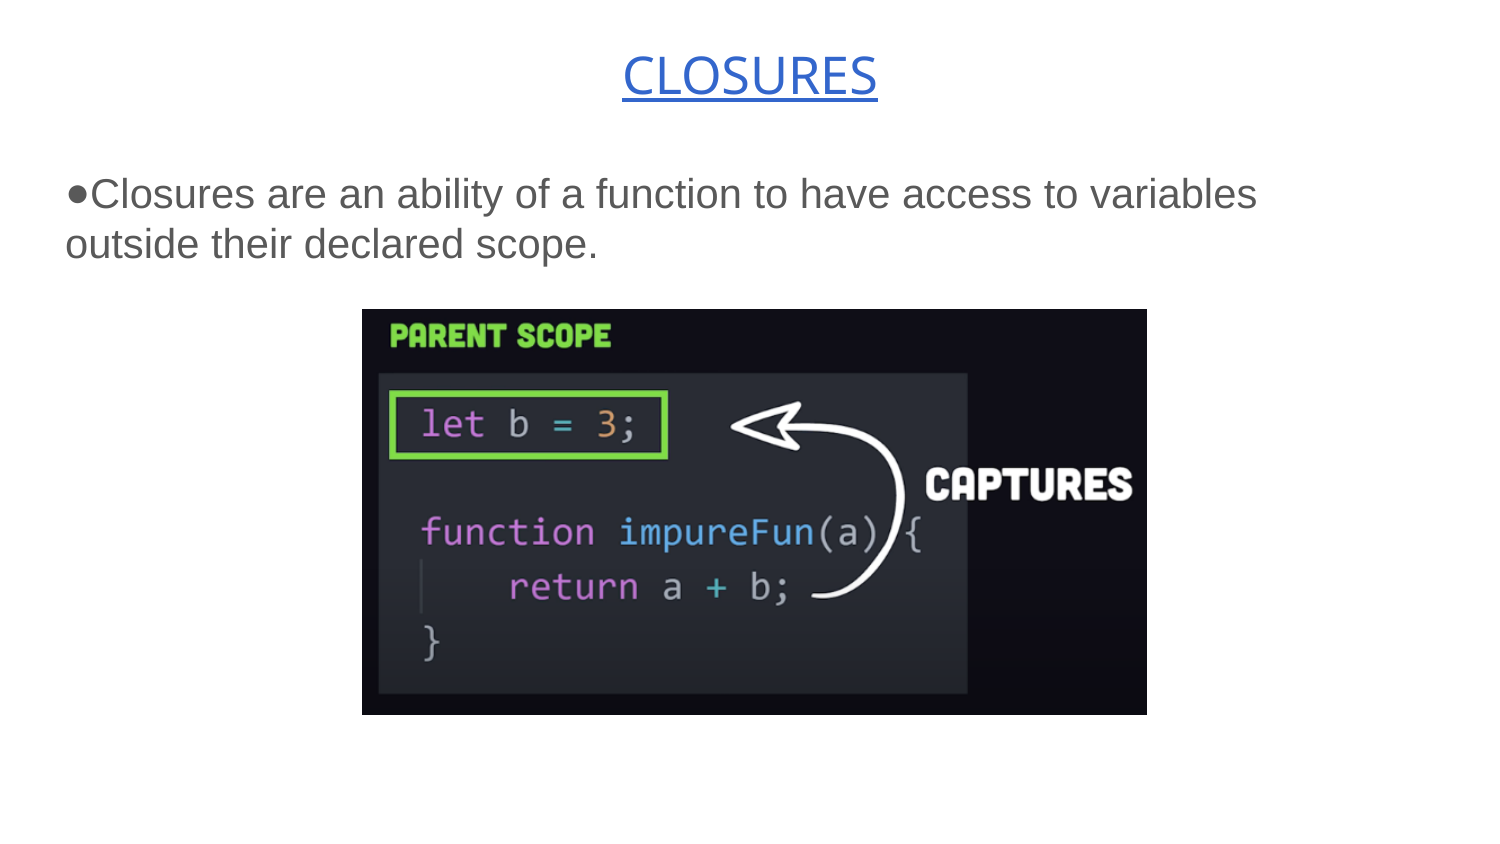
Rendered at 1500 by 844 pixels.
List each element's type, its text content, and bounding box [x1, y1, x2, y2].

subtitle Closures are an ability of a function to have access to variables outside their declared scope. [50, 159, 1375, 335]
picture [362, 309, 1147, 715]
title CLOSURES [0, 37, 1500, 110]
